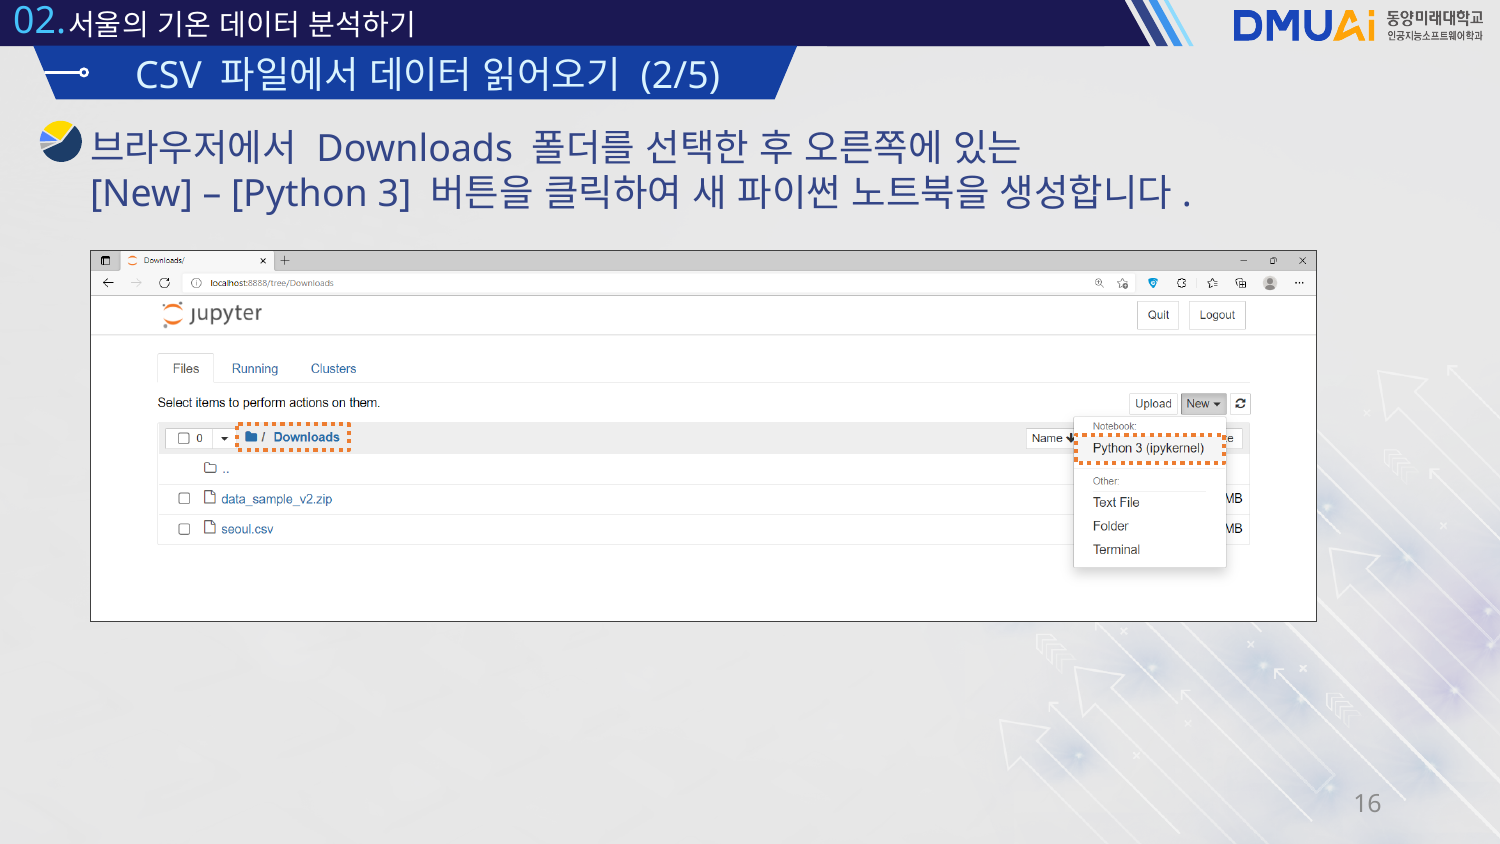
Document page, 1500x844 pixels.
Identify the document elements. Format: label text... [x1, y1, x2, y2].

picture [0, 0, 1500, 844]
text_box [736, 43, 800, 102]
text_box CSV 파일에서 데이터 읽어오기 (2/5) [120, 43, 736, 104]
text_box [31, 43, 120, 102]
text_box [32, 114, 1204, 223]
